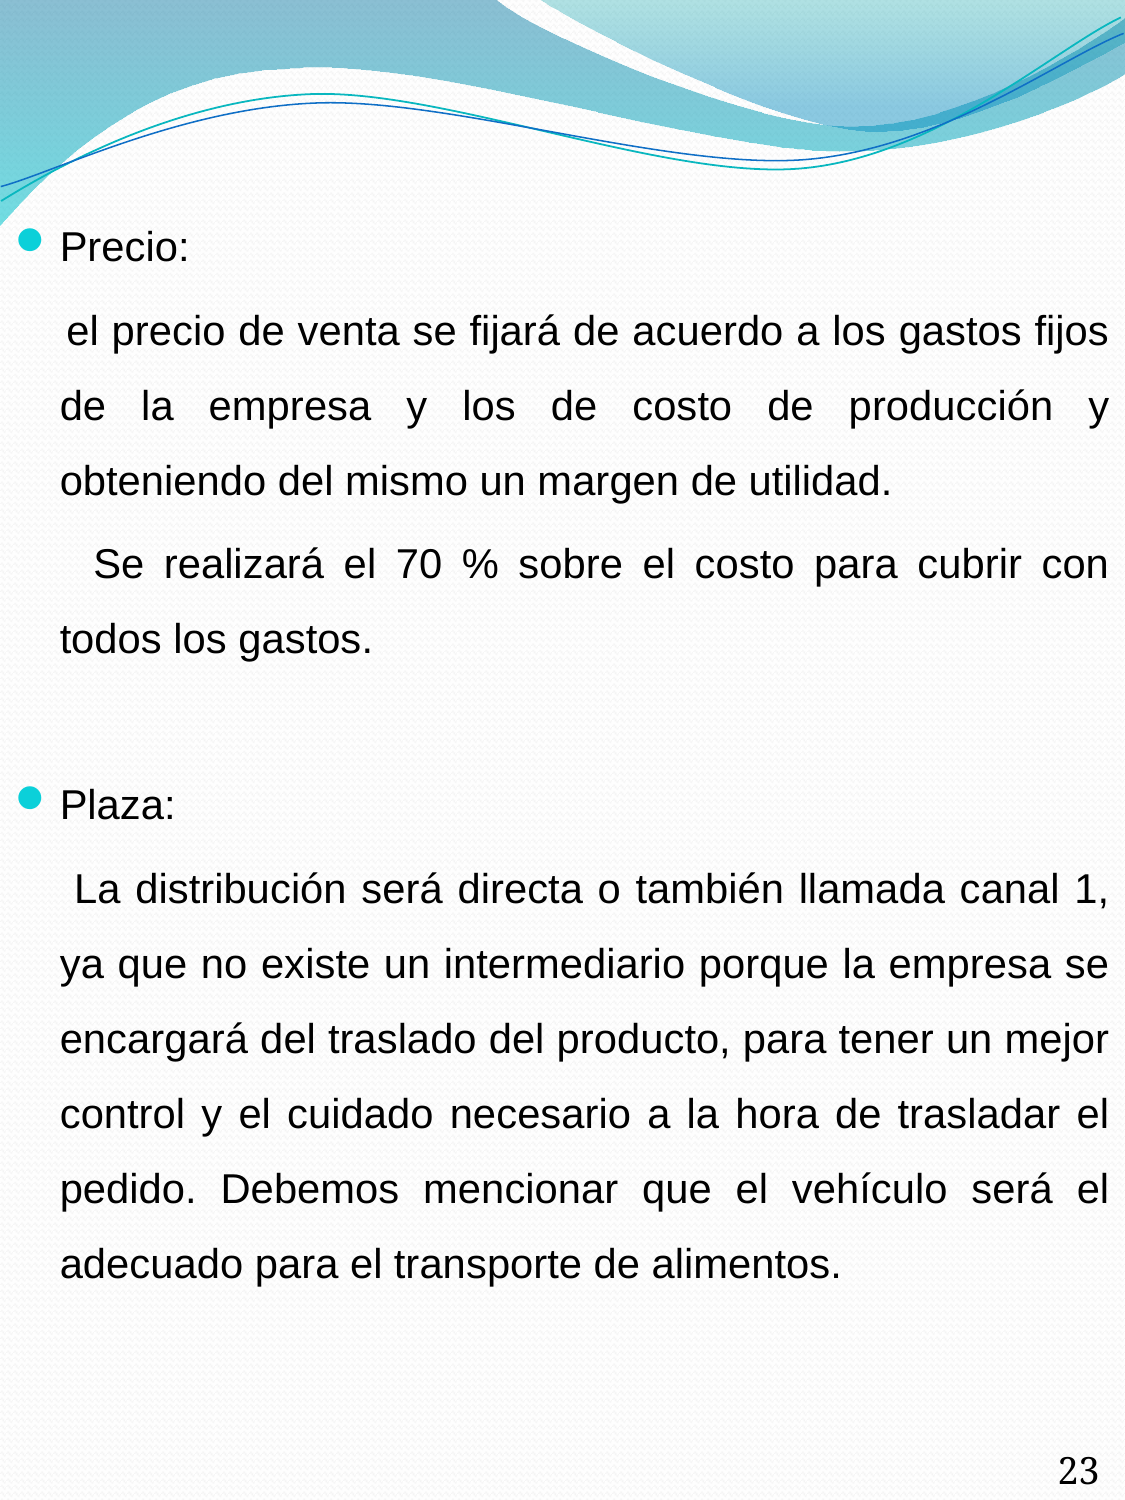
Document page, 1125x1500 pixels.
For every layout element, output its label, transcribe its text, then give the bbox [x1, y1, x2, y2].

list Precio: el precio de venta se fijará de acuerdo a los gastos fijos de la empresa y los de costo de producción y obteniendo del mismo un margen de utilidad. Se realizará el 70 % sobre el costo para cubrir con todos los gastos. Plaza: La distribución será directa o también llamada canal 1, ya que no existe un intermediario porque la empresa se encargará del traslado del producto, para tener un mejor control y el cuidado necesario a la hora de trasladar el pedido. Debemos mencionar que el vehículo será el adecuado para el transporte de alimentos. [0, 187, 1125, 1500]
text_box 23 [1042, 1439, 1125, 1499]
